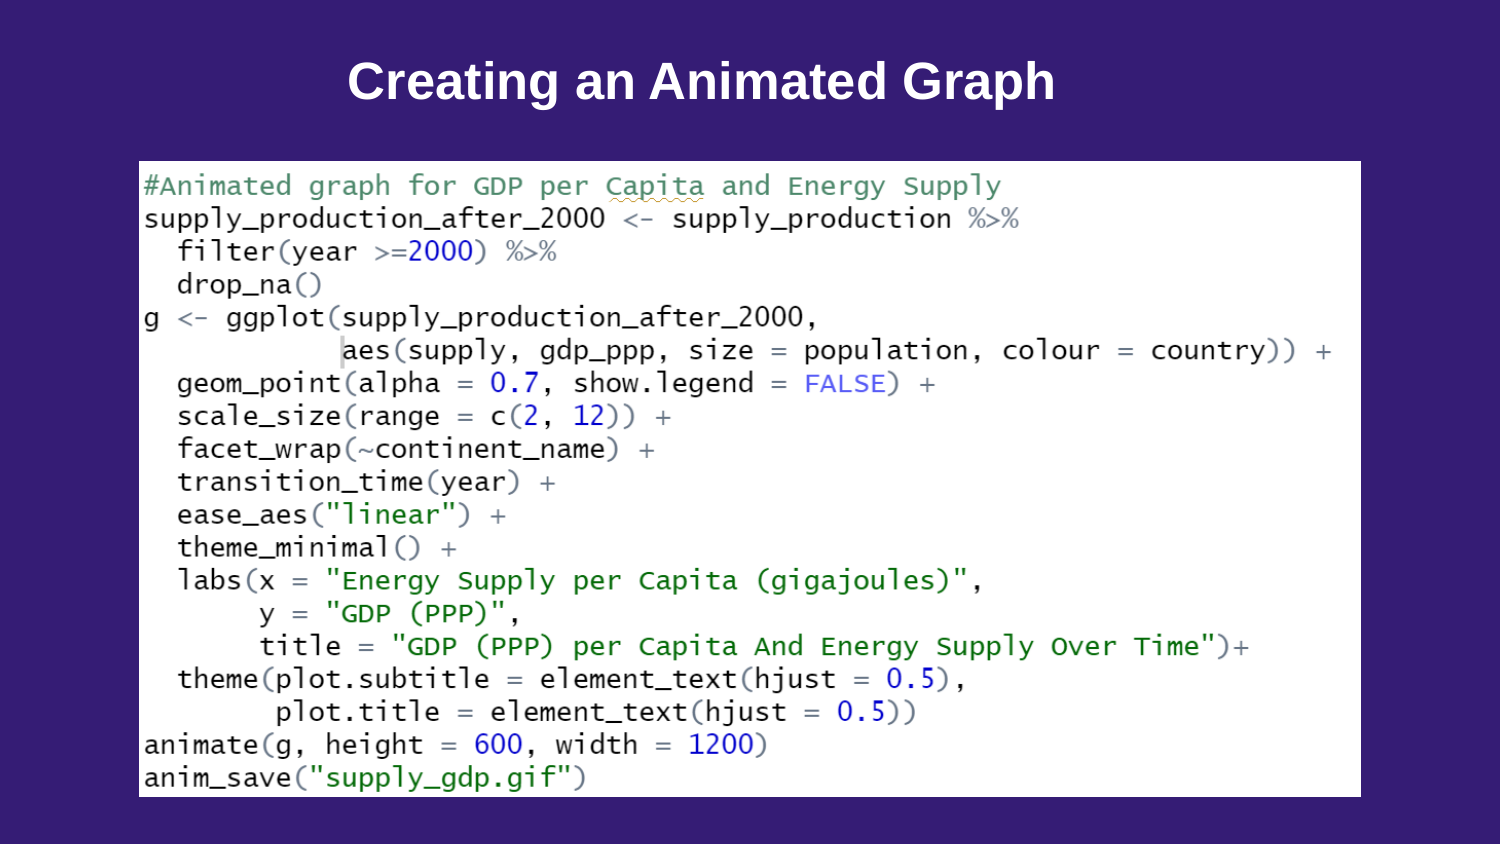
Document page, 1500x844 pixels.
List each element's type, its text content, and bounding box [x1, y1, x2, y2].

title Creating an Animated Graph [332, 32, 1086, 127]
picture [139, 160, 1361, 797]
